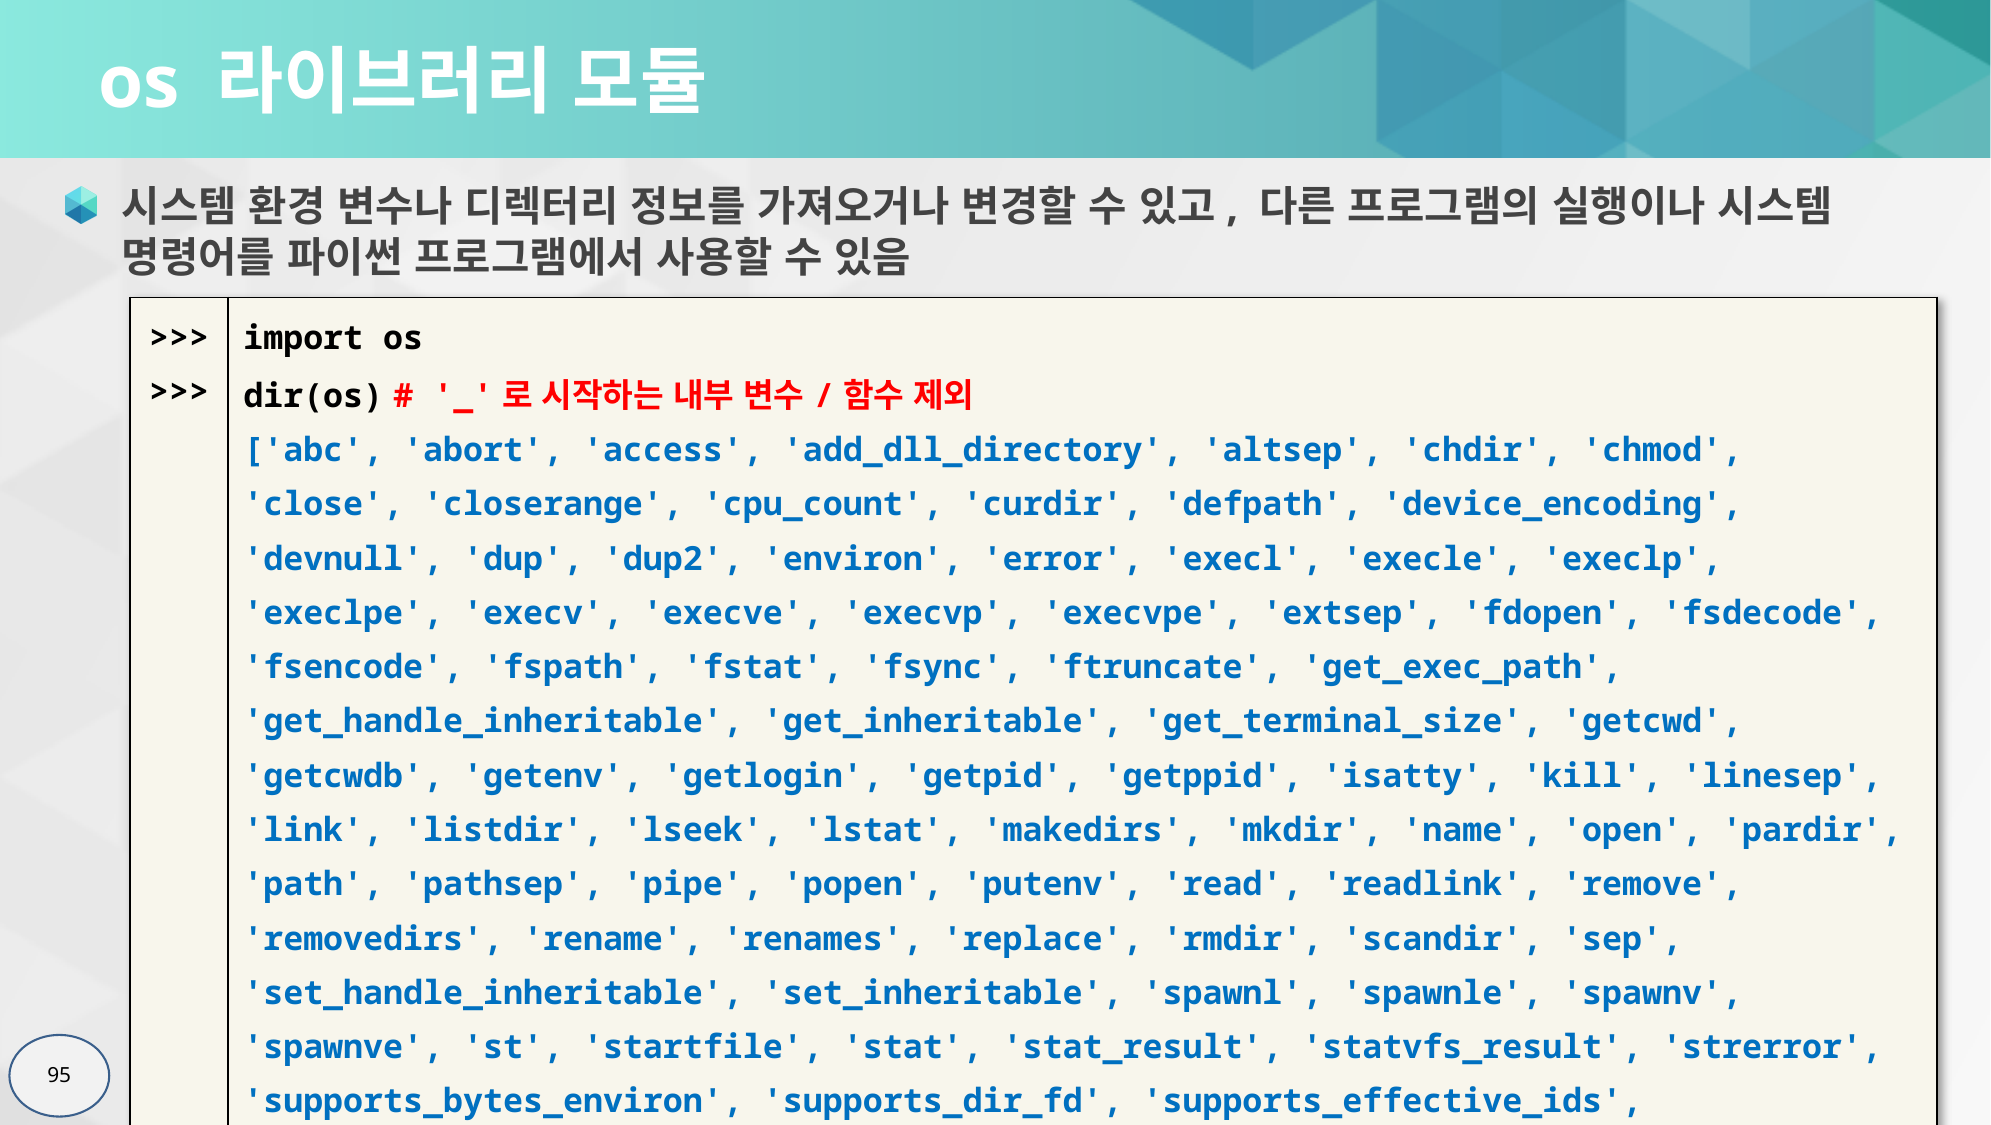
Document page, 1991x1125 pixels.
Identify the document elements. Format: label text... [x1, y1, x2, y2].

picture [0, 0, 1991, 1125]
list 시스템 환경 변수나 디렉터리 정보를 가져오거나 변경할 수 있고, 다른 프로그램의 실행이나 시스템 명령어를 파이썬 프로그램에서 사용할 수 있음 [50, 172, 1929, 1055]
title os 라이브러리 모듈 [83, 0, 1681, 158]
picture [65, 186, 97, 224]
table_header >>> >>> [131, 298, 227, 1125]
table_header import os dir(os) # '_'로 시작하는 내부 변수/함수 제외 ['abc', 'abort', 'access', 'add_dll_directory', 'altsep', 'chdir', 'chmod', 'close', 'closerange', 'cpu_count', 'curdir', 'defpath', 'device_encoding', 'devnull', 'dup', 'dup2', 'environ', 'error', 'execl', 'execle', 'execlp', 'execlpe', 'execv', 'execve', 'execvp', 'execvpe', 'extsep', 'fdopen', 'fsdecode', 'fsencode', 'fspath', 'fstat', 'fsync', 'ftruncate', 'get_exec_path', 'get_handle_inheritable', 'get_inheritable', 'get_terminal_size', 'getcwd', 'getcwdb', 'getenv', 'getlogin', 'getpid', 'getppid', 'isatty', 'kill', 'linesep', 'link', 'listdir', 'lseek', 'lstat', 'makedirs', 'mkdir', 'name', 'open', 'pardir', 'path', 'pathsep', 'pipe', 'popen', 'putenv', 'read', 'readlink', 'remove', 'removedirs', 'rename', 'renames', 'replace', 'rmdir', 'scandir', 'sep', 'set_handle_inheritable', 'set_inheritable', 'spawnl', 'spawnle', 'spawnv', 'spawnve', 'st', 'startfile', 'stat', 'stat_result', 'statvfs_result', 'strerror', 'supports_bytes_environ', 'supports_dir_fd', 'supports_effective_ids', 'supports_fd', 'supports_follow_symlinks', 'symlink', 'sys', 'system', 'terminal_size', 'times', 'times_result', 'truncate', 'umask', 'uname_result', 'unlink', 'unsetenv', 'urandom', 'utime', 'waitpid', 'waitstatus_to_exitcode', 'walk', 'write'] [229, 298, 1936, 1125]
